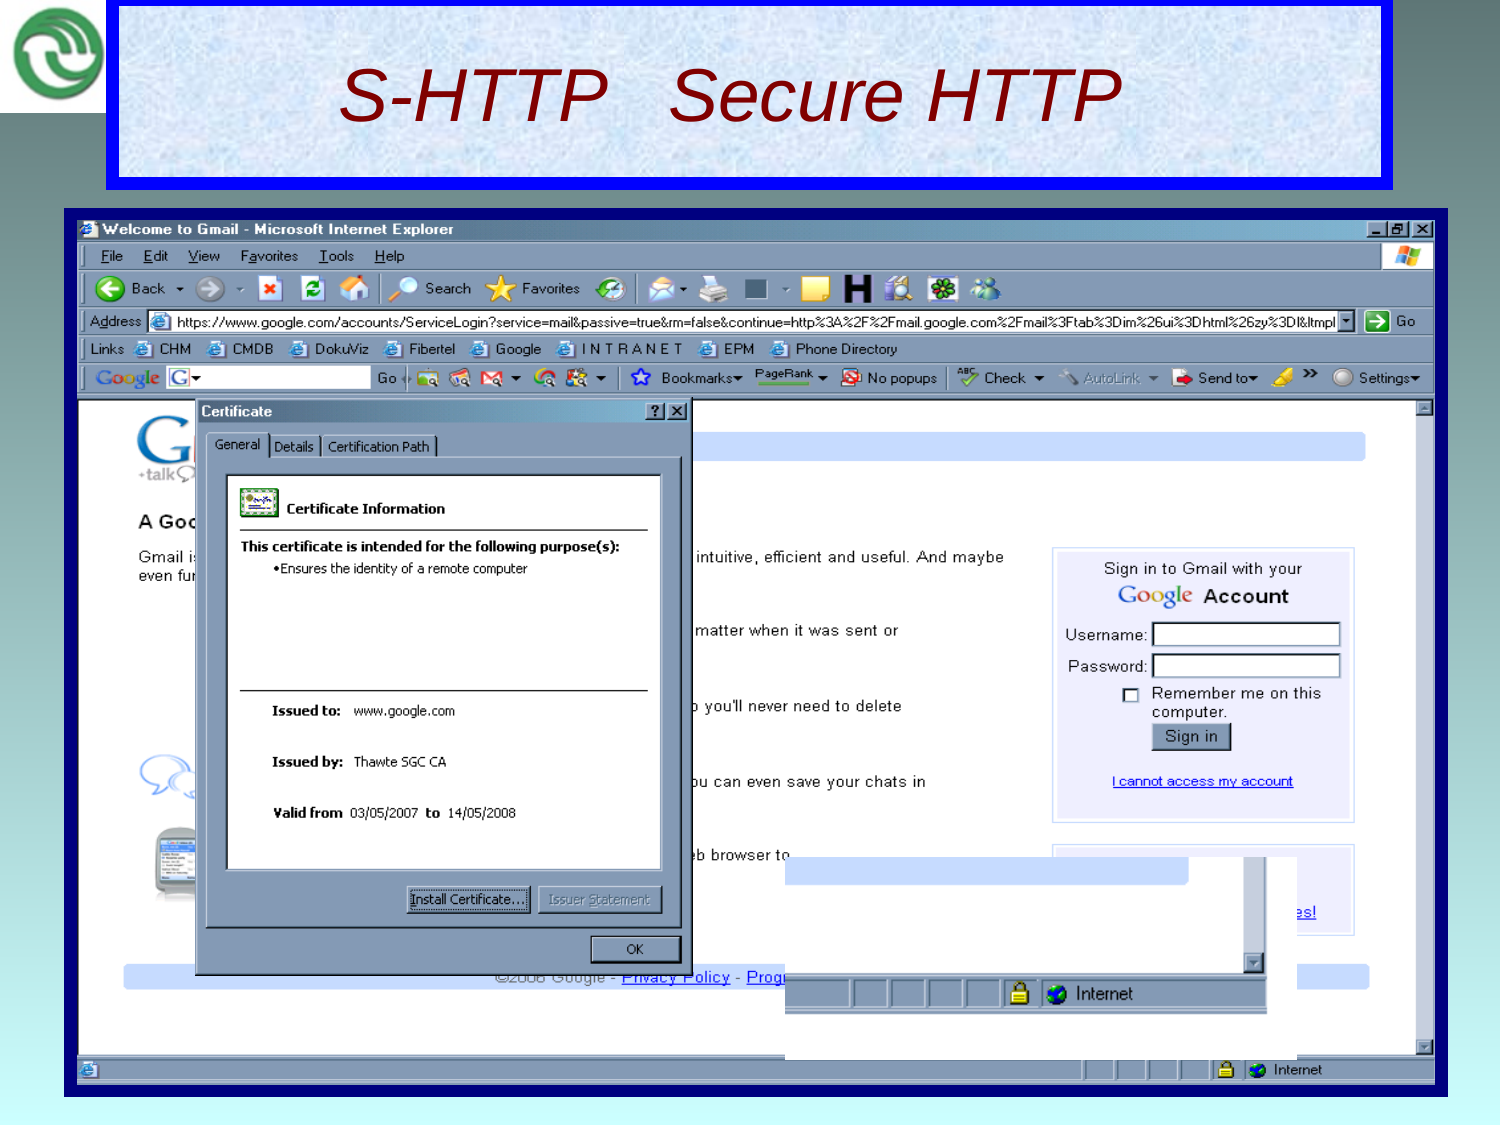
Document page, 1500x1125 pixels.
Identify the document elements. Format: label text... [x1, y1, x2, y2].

slide_number 52 [1074, 1097, 1388, 1101]
picture [0, 0, 111, 113]
title S-HTTP Secure HTTP [111, 0, 1388, 184]
picture [76, 219, 1436, 1085]
